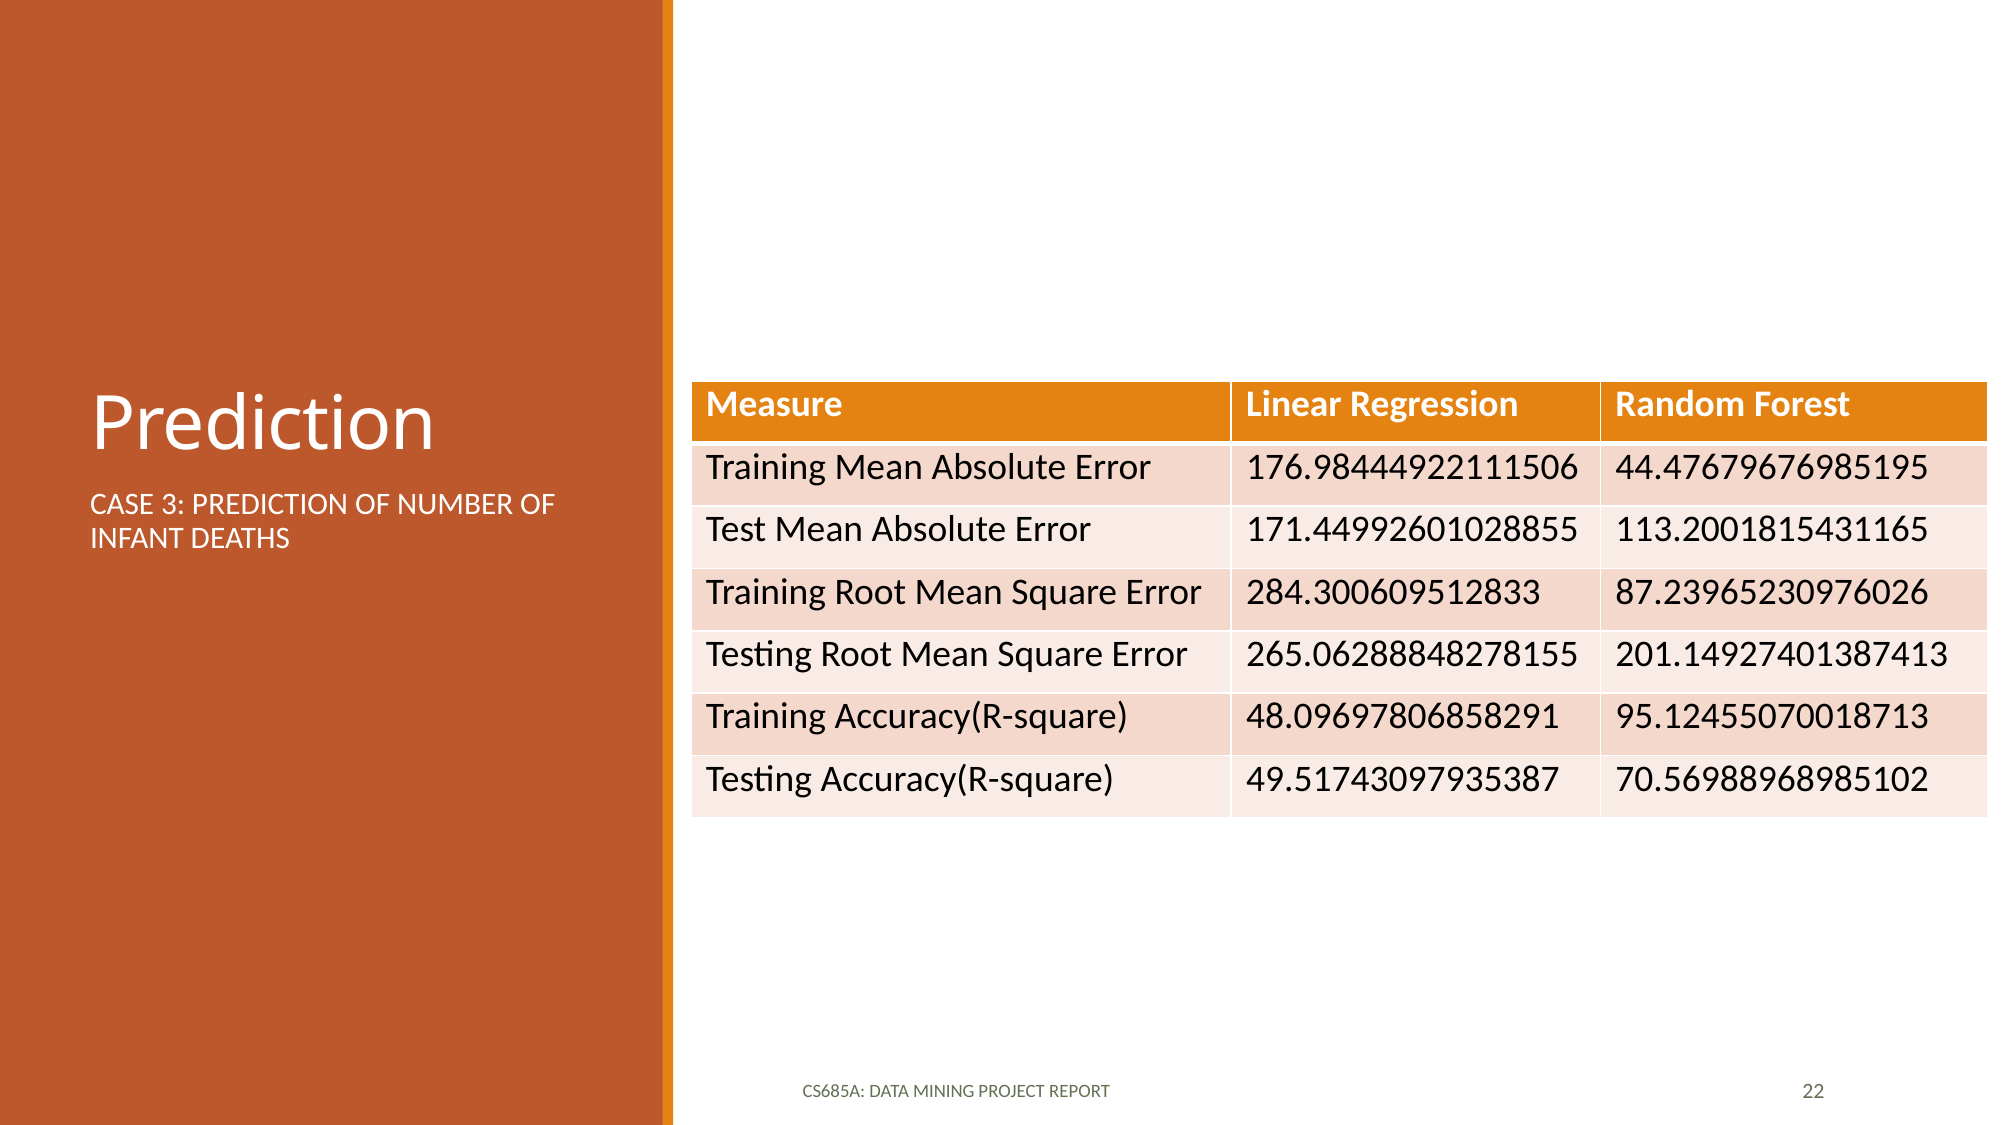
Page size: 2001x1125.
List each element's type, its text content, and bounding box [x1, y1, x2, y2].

table_cell 95.12455070018713 [1601, 694, 1987, 755]
table_cell 113.2001815431165 [1601, 507, 1987, 568]
table_cell Training Root Mean Square Error [692, 569, 1230, 630]
table_cell 201.14927401387413 [1601, 632, 1987, 692]
title Prediction [75, 97, 600, 473]
table_cell 87.23965230976026 [1601, 569, 1987, 630]
table_cell 284.300609512833 [1232, 569, 1600, 630]
table_header Measure [692, 382, 1230, 441]
table_cell 48.09697806858291 [1232, 694, 1600, 755]
table_cell 171.44992601028855 [1232, 507, 1600, 568]
table_header Linear Regression [1232, 382, 1600, 441]
table_cell Testing Accuracy(R-square) [692, 756, 1230, 817]
table_cell Training Accuracy(R-square) [692, 694, 1230, 755]
table_cell 44.47679676985195 [1601, 446, 1987, 505]
table_cell 70.56988968985102 [1601, 756, 1987, 817]
table_cell 49.51743097935387 [1232, 756, 1600, 817]
footer CS685A: Data Mining Project Report [787, 1059, 1550, 1120]
table_cell 176.98444922111506 [1232, 446, 1600, 505]
list CASE 3: PREDICTION OF NUMBER OF INFANT DEATHS [75, 479, 600, 1035]
table_cell 265.06288848278155 [1232, 632, 1600, 692]
table_cell Testing Root Mean Square Error [692, 632, 1230, 692]
table_cell Test Mean Absolute Error [692, 507, 1230, 568]
slide_number 22 [1624, 1059, 1840, 1120]
table_cell Training Mean Absolute Error [692, 446, 1230, 505]
table_header Random Forest [1601, 382, 1987, 441]
